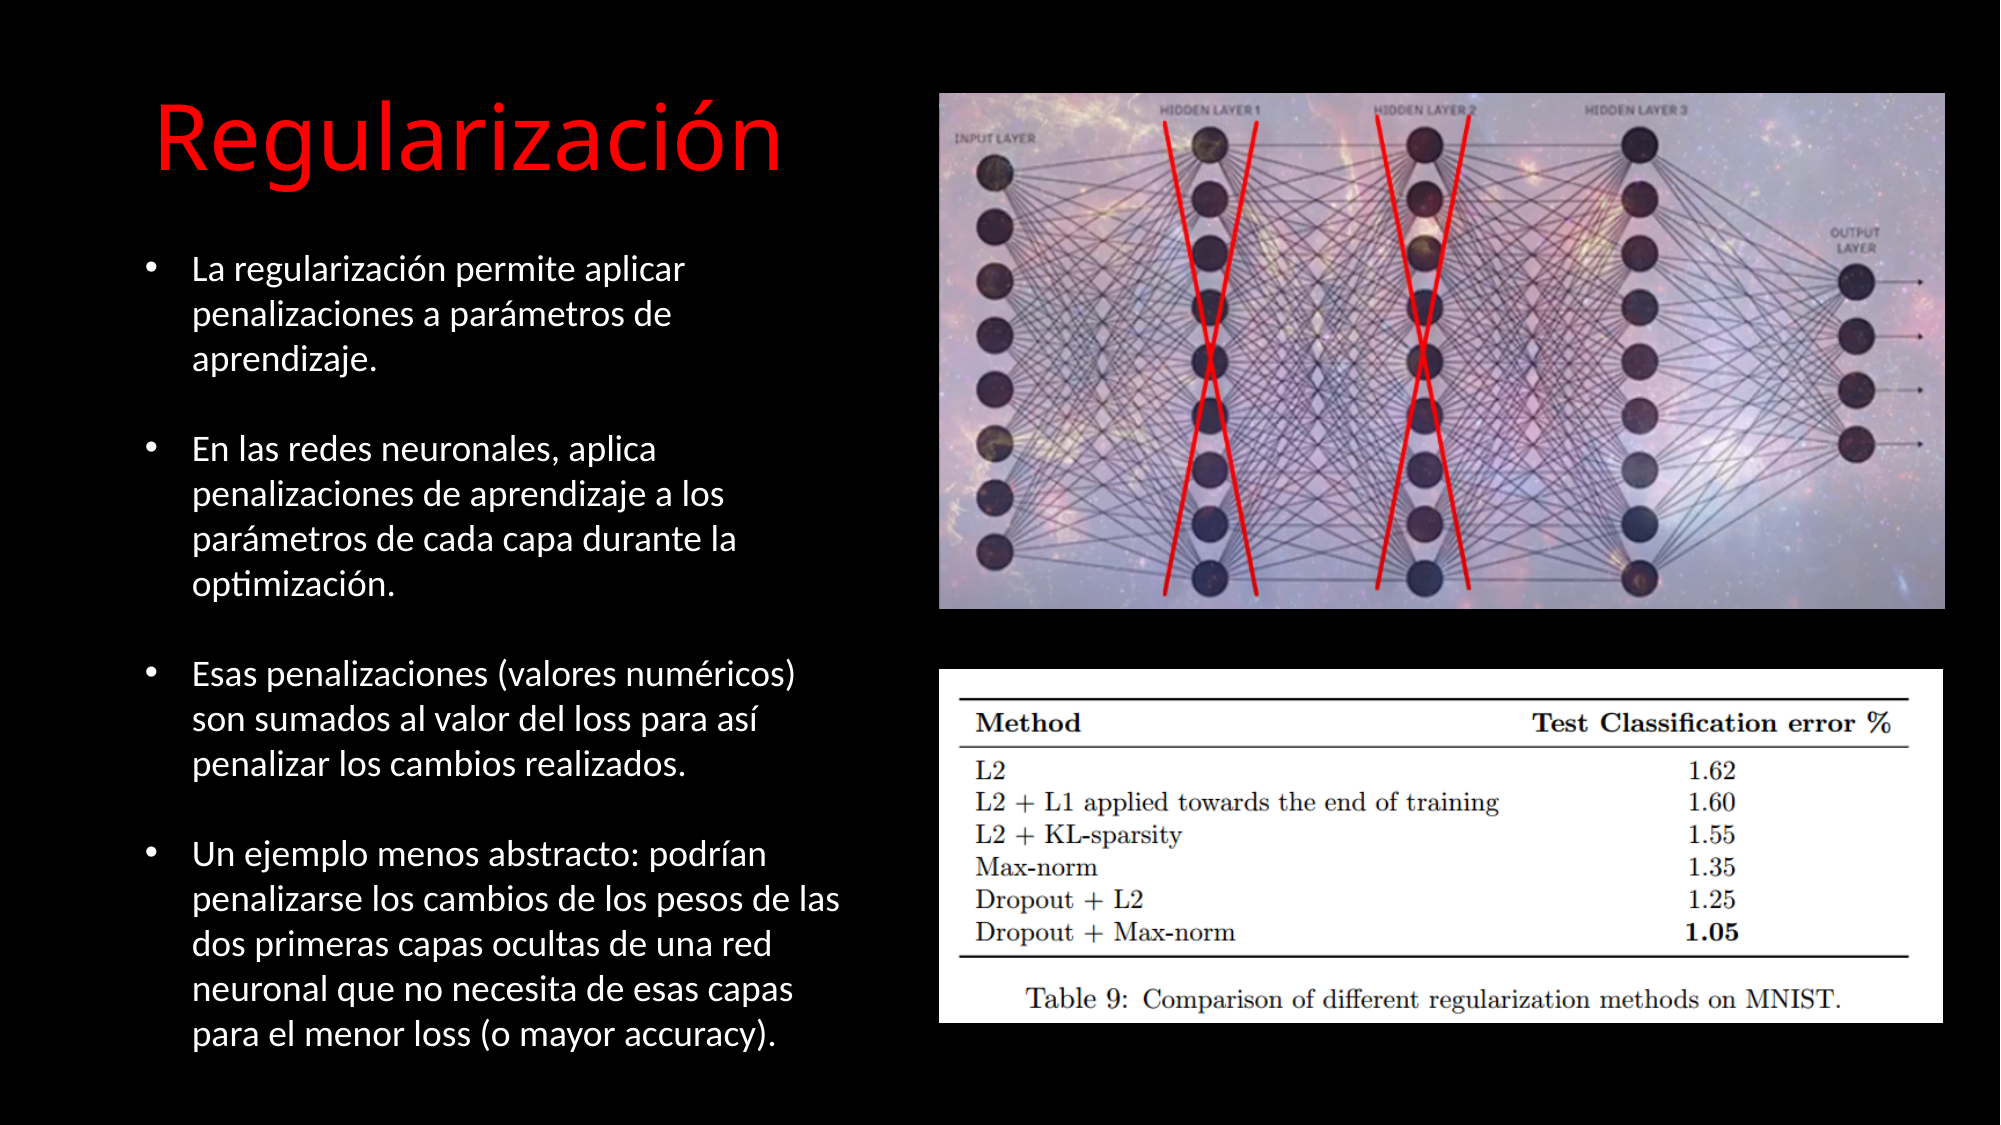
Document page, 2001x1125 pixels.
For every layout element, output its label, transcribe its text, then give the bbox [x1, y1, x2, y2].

title Regularización [137, 32, 1863, 250]
picture [939, 93, 1945, 609]
text_box La regularización permite aplicar penalizaciones a parámetros de aprendizaje. En las redes neuronales, aplica penalizaciones de aprendizaje a los parámetros de cada capa durante la optimización. Esas penalizaciones (valores numéricos) son sumados al valor del loss para así penalizar los cambios realizados. Un ejemplo menos abstracto: podrían penalizarse los cambios de los pesos de las dos primeras capas ocultas de una red neuronal que no necesita de esas capas para el menor loss (o mayor accuracy). [130, 236, 857, 1107]
picture [939, 669, 1943, 1023]
